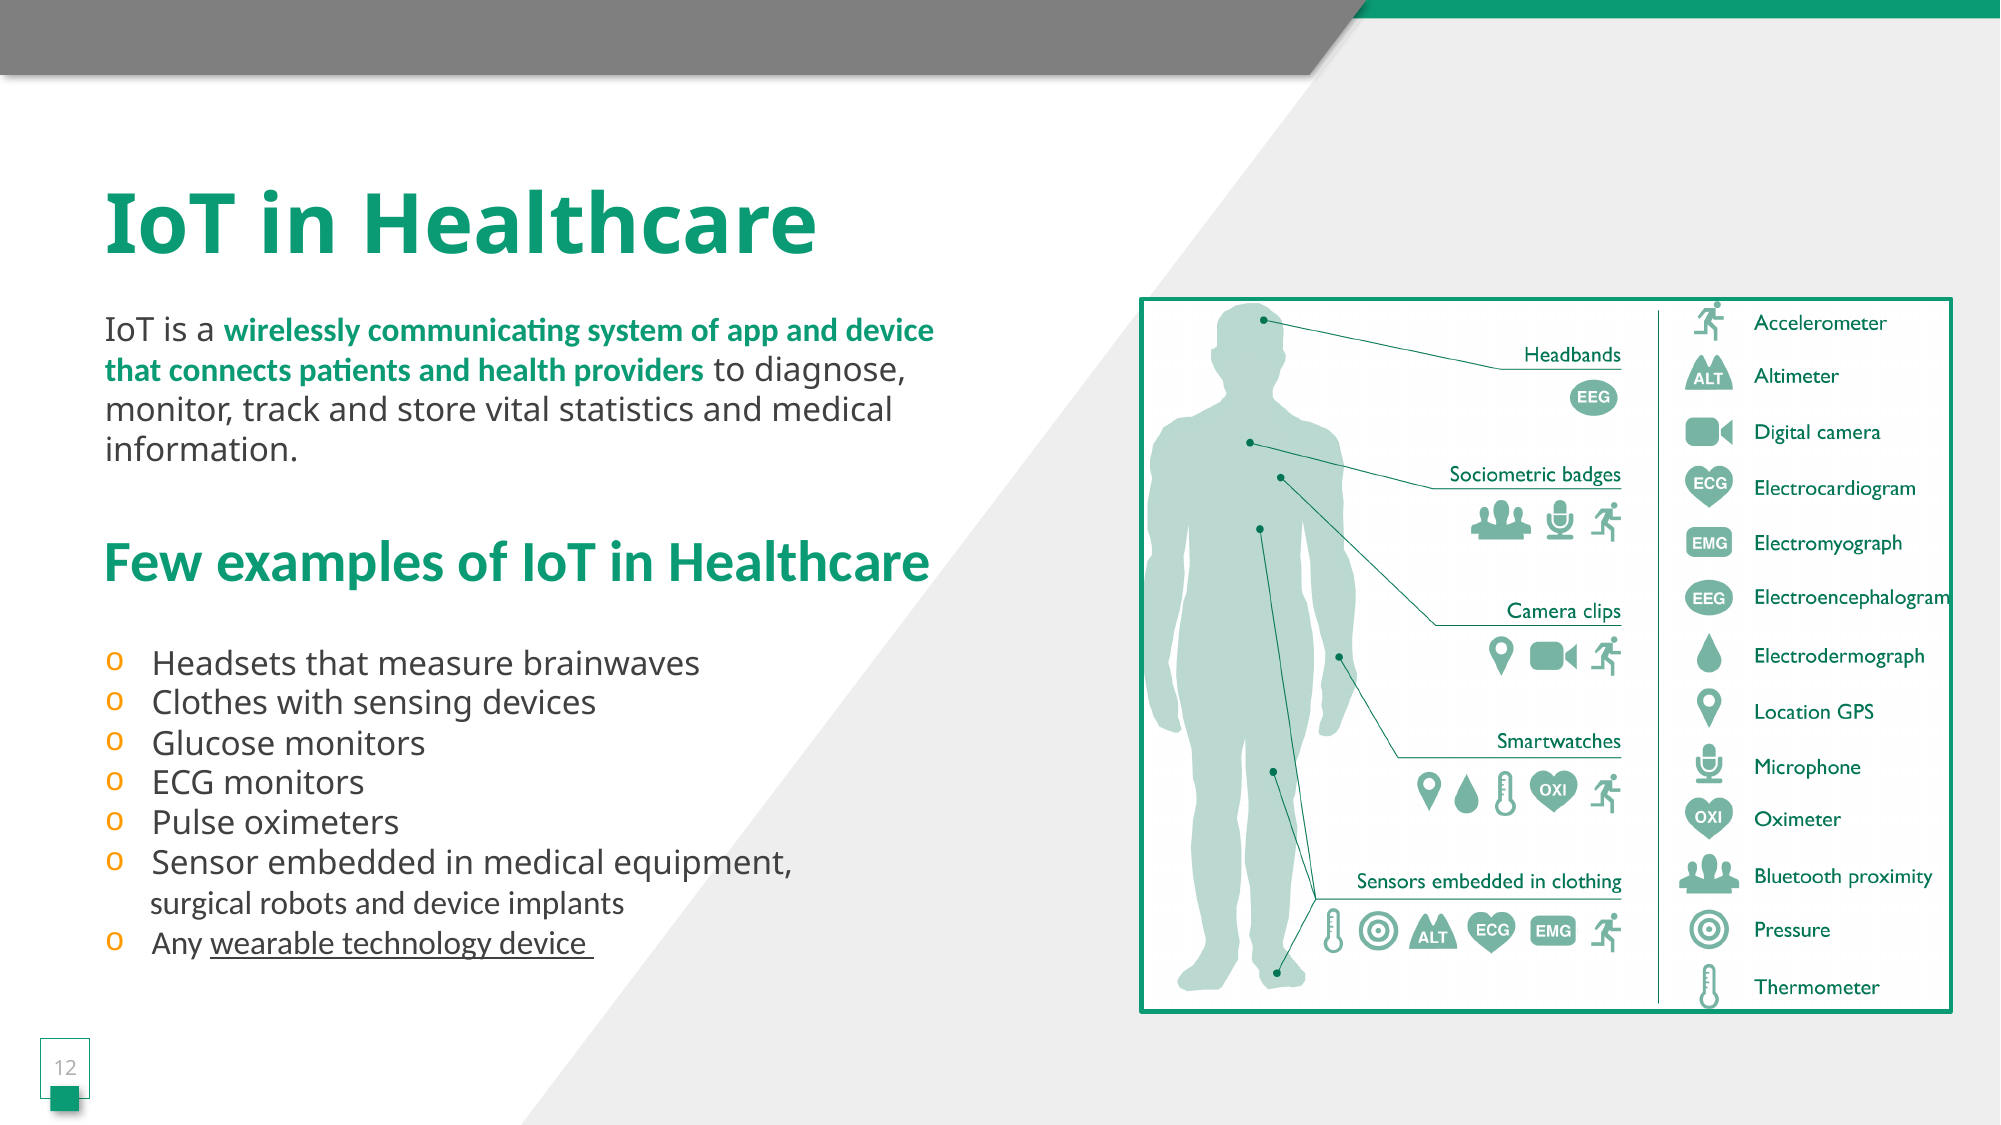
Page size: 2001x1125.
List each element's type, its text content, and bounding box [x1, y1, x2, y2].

text_box Few examples of IoT in Healthcare [90, 515, 1043, 601]
text_box Headsets that measure brainwaves Clothes with sensing devices Glucose monitors ECG monitors Pulse oximeters Sensor embedded in medical equipment, surgical robots and device implants Any wearable technology device [89, 634, 1069, 969]
title IoT in Healthcare [90, 162, 1863, 279]
text_box IoT is a wirelessly communicating system of app and device that connects patients and health providers to diagnose, monitor, track and store vital statistics and medical information. [90, 301, 962, 476]
picture [1143, 301, 1949, 1009]
text_box [50, 1086, 79, 1112]
slide_number 12 [40, 1038, 90, 1099]
